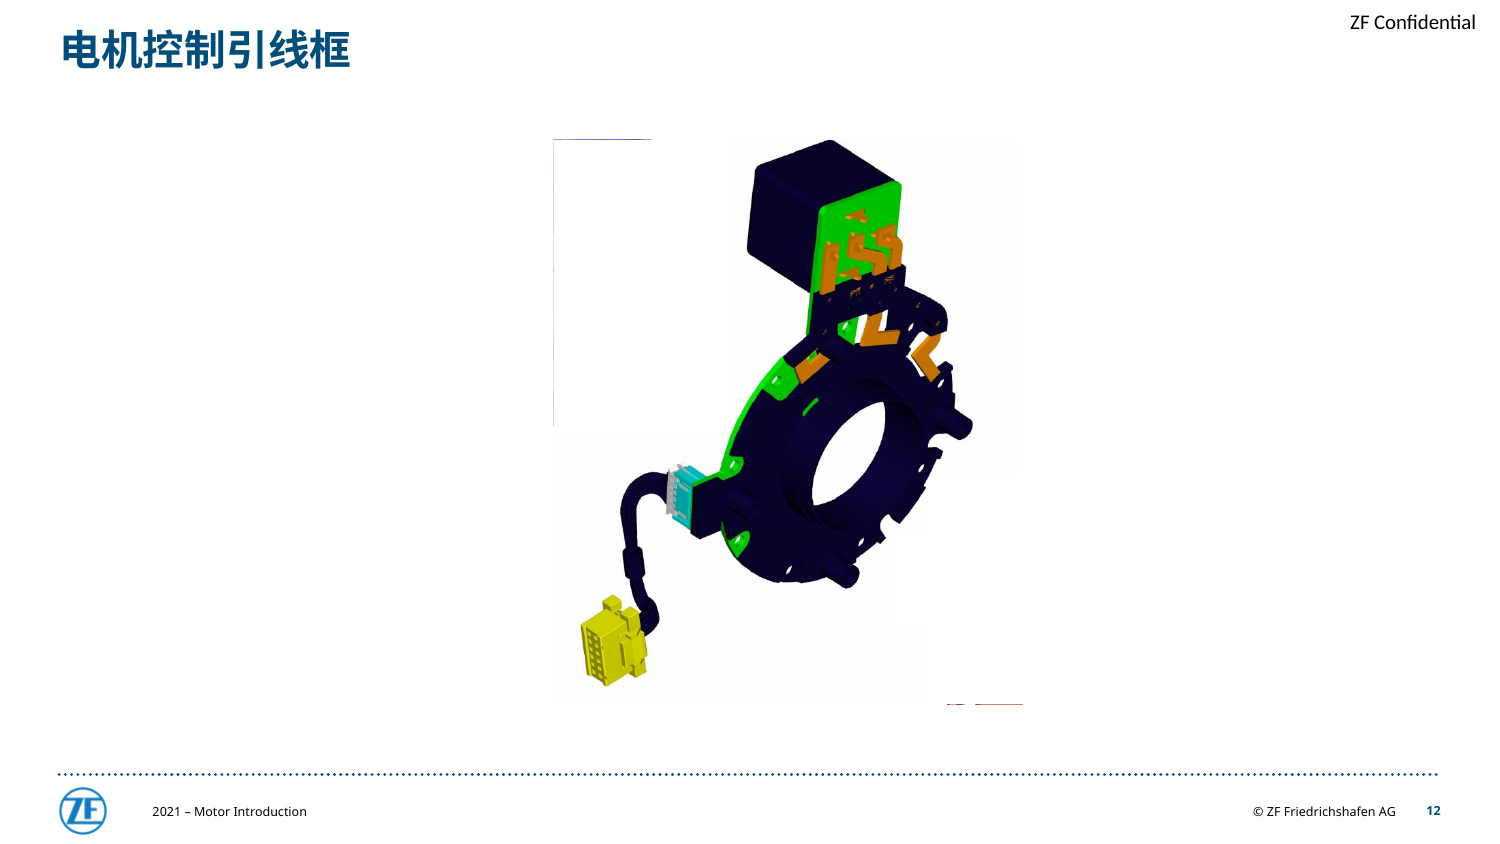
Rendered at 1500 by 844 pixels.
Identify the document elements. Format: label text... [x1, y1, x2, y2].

slide_number 12 [1411, 802, 1441, 820]
picture [59, 787, 107, 835]
footer 2021 – Motor Introduction [152, 802, 1009, 820]
title 电机控制引线框 [59, 23, 1441, 121]
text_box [553, 139, 1028, 705]
